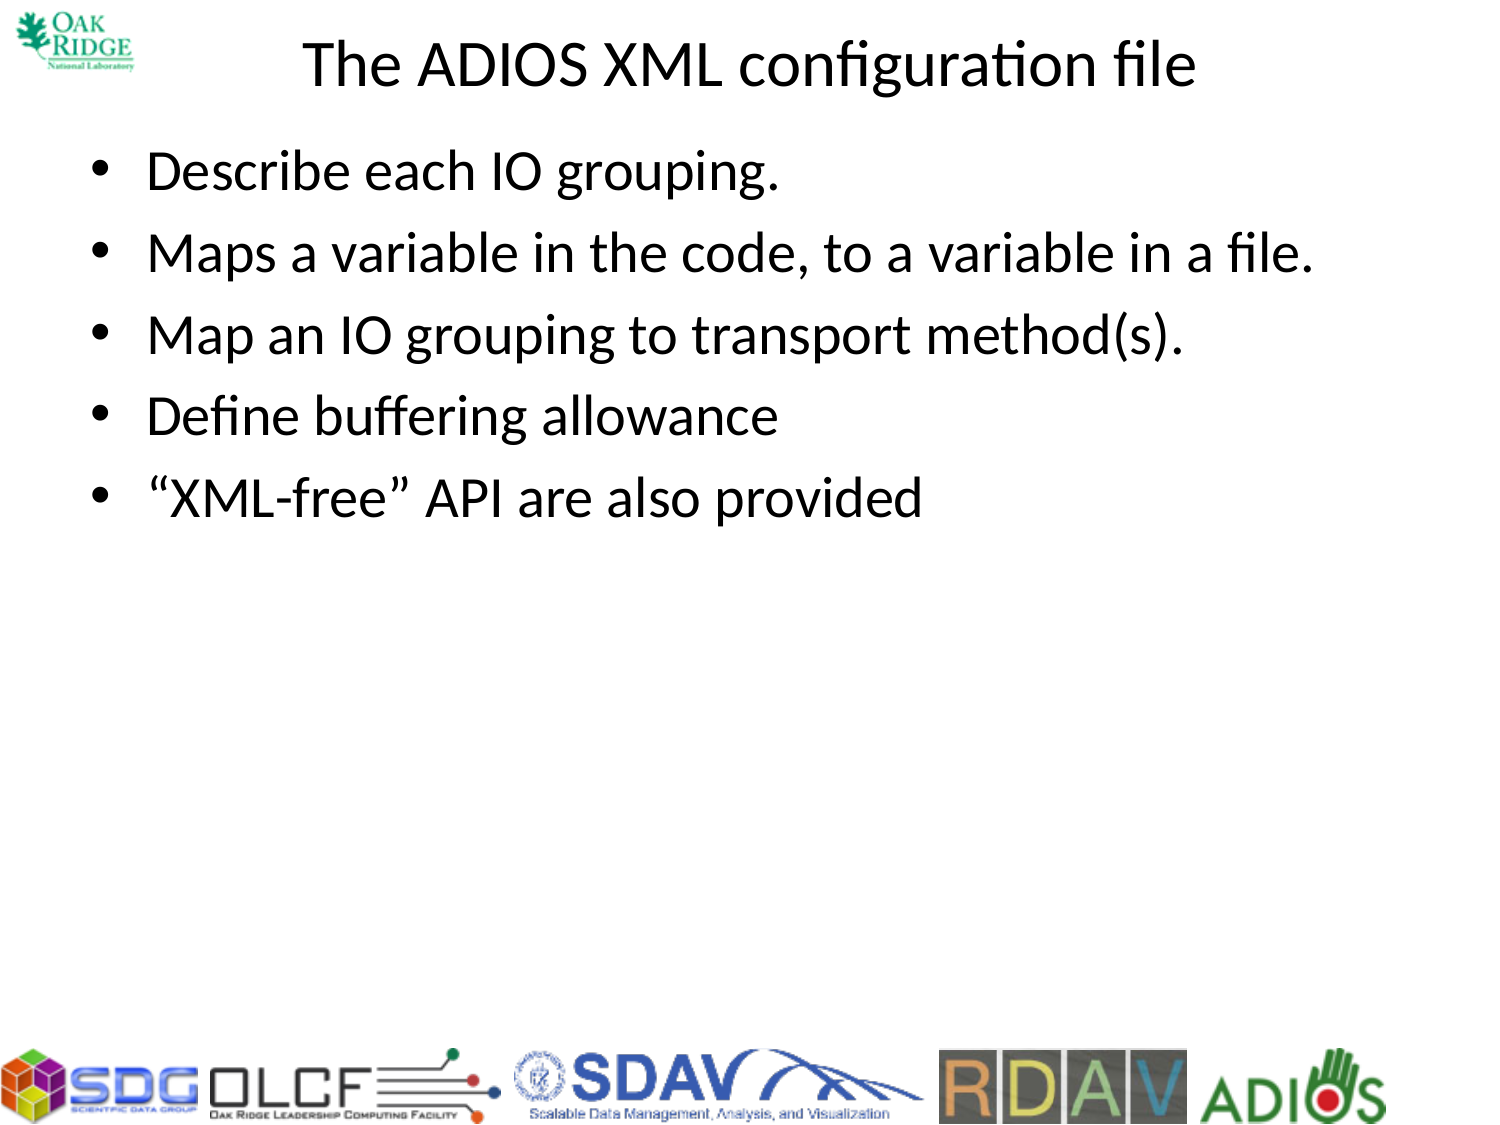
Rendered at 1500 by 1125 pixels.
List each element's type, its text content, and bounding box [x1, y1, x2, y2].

picture [0, 6, 149, 82]
picture [1200, 1048, 1386, 1124]
picture [514, 1048, 926, 1124]
picture [0, 1048, 198, 1124]
picture [210, 1048, 501, 1124]
picture [939, 1048, 1187, 1124]
list Describe each IO grouping. Maps a variable in the code, to a variable in a file. Map an IO grouping to transport method(s). Define buffering allowance “XML-free” API are also provided [75, 125, 1425, 1005]
title The ADIOS XML configuration file [75, 11, 1425, 108]
